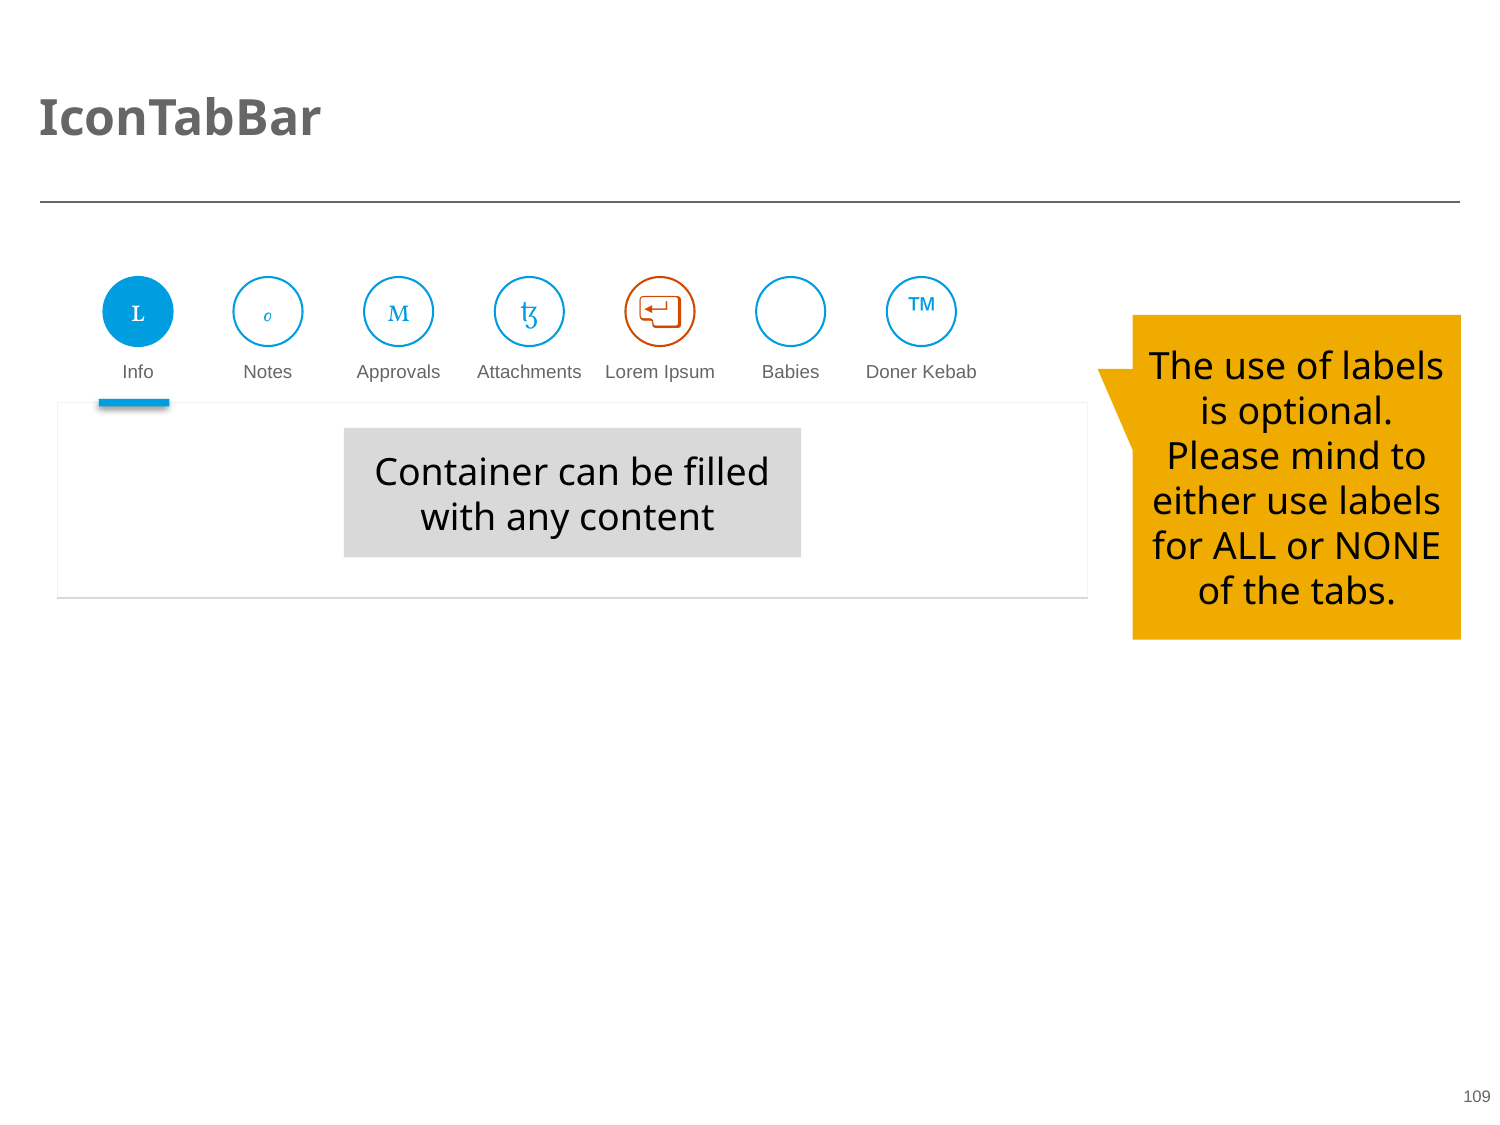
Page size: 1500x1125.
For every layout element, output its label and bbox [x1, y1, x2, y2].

text_box [211, 359, 325, 382]
text_box [756, 276, 826, 347]
text_box [886, 276, 956, 347]
text_box [472, 359, 587, 382]
text_box [56, 398, 1089, 599]
text_box [864, 359, 979, 382]
text_box [364, 276, 434, 347]
text_box [341, 359, 456, 382]
text_box [103, 276, 173, 347]
text_box [603, 359, 717, 382]
title [39, 53, 1460, 178]
text_box [625, 276, 695, 347]
text_box [494, 276, 564, 347]
text_box [233, 276, 303, 347]
text_box [1097, 314, 1461, 640]
text_box [733, 359, 848, 382]
text_box [81, 359, 195, 382]
